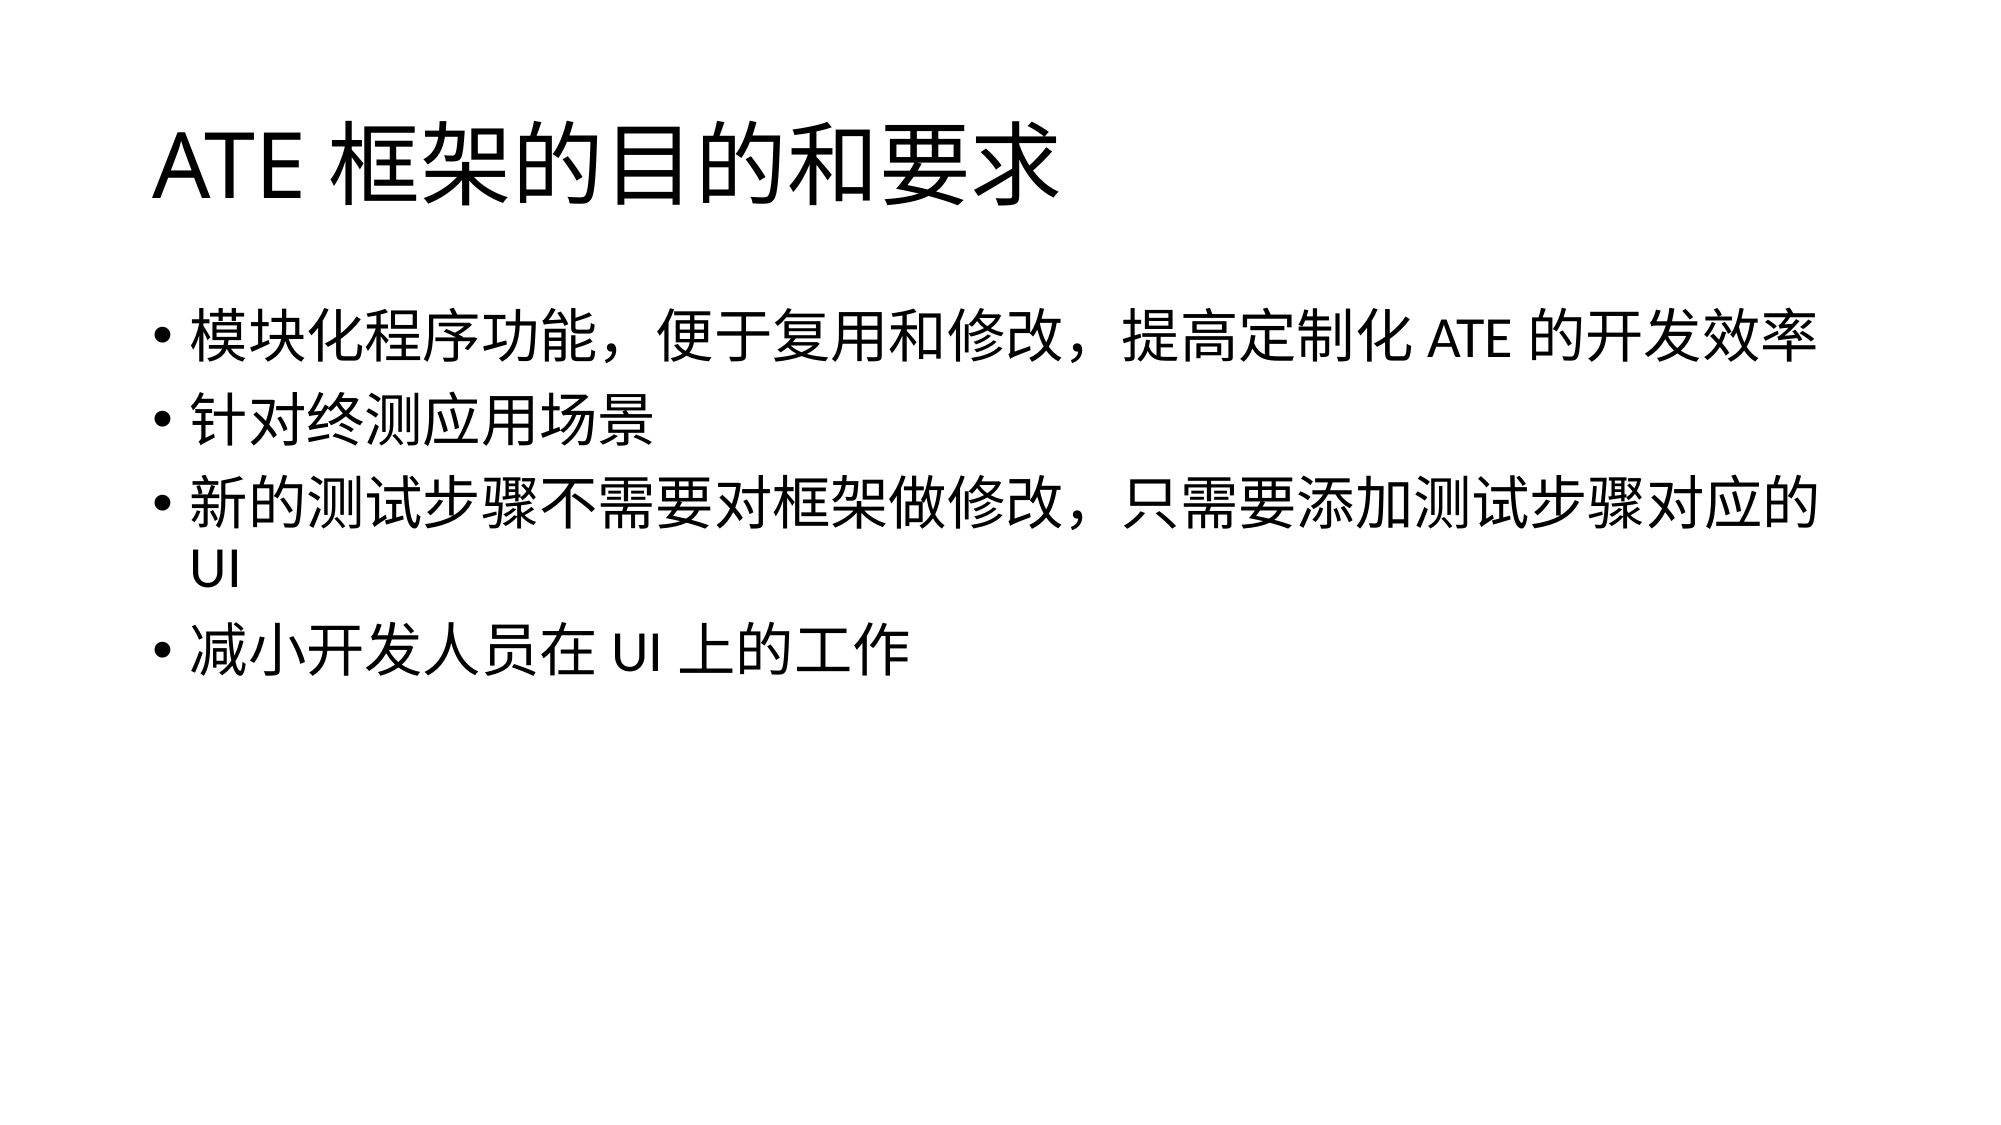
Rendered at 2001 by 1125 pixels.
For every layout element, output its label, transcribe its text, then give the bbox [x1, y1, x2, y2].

list 模块化程序功能，便于复用和修改，提高定制化ATE的开发效率 针对终测应用场景 新的测试步骤不需要对框架做修改，只需要添加测试步骤对应的UI 减小开发人员在UI上的工作 [137, 299, 1863, 1014]
title ATE框架的目的和要求 [137, 59, 1863, 278]
